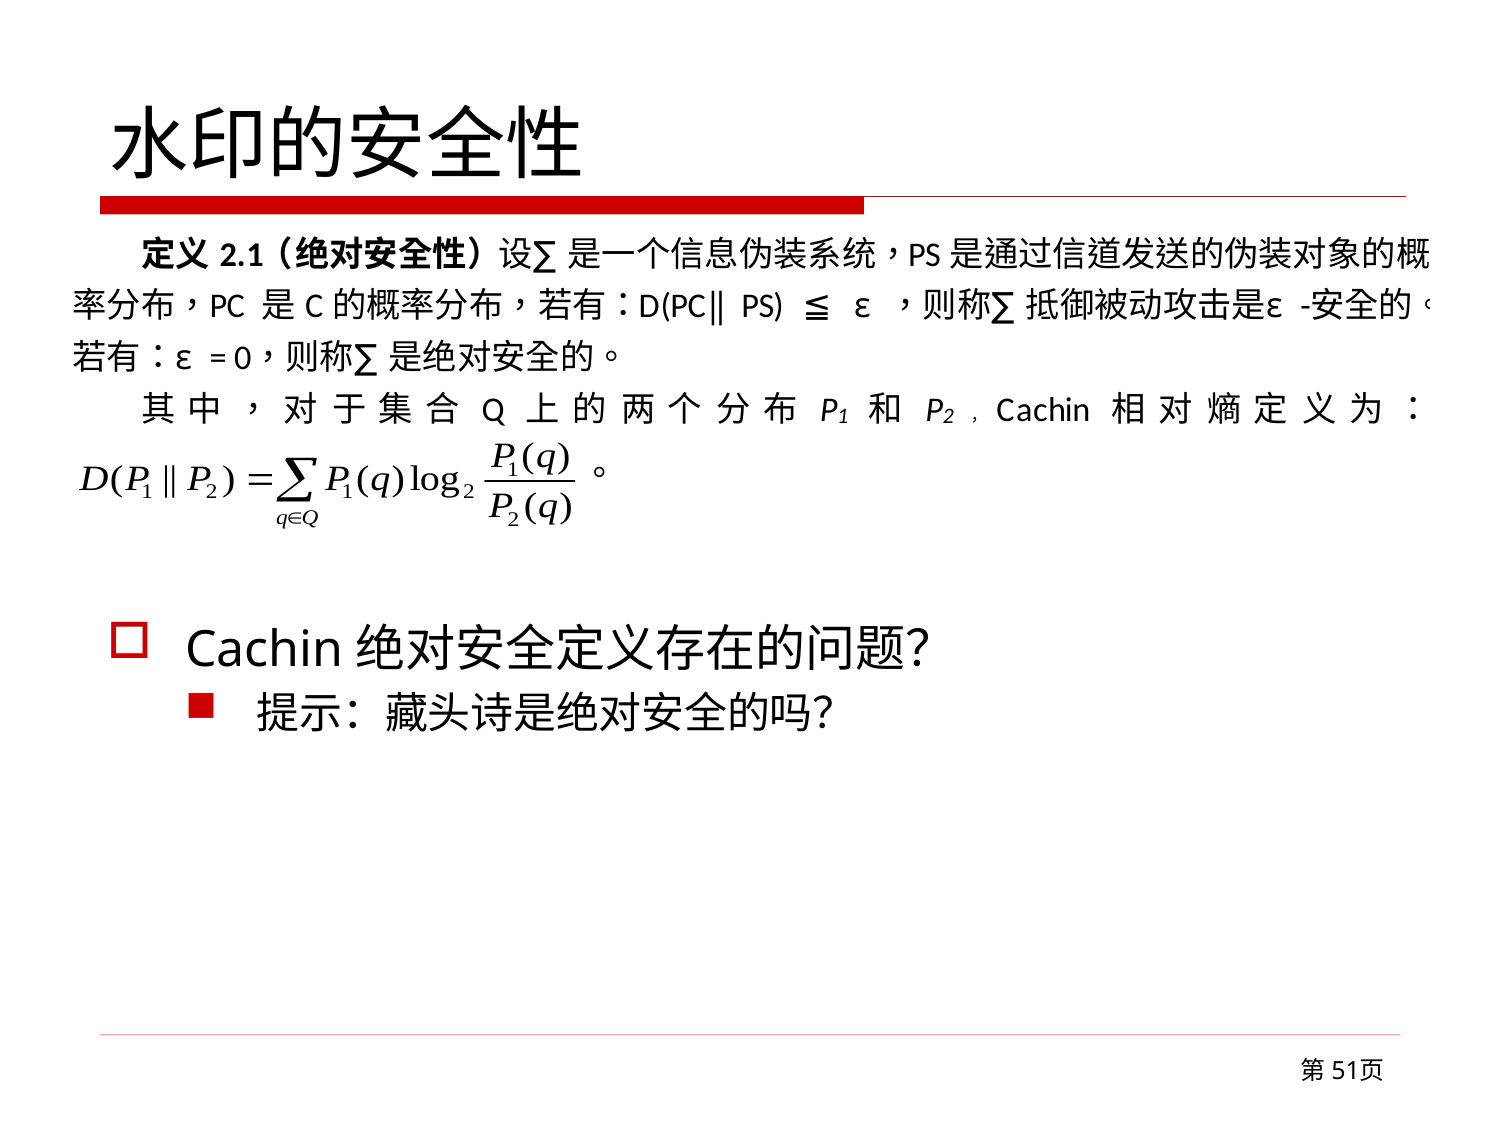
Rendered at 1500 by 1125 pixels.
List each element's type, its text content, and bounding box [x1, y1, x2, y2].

title 水印的安全性 [94, 50, 1407, 197]
slide_number 第页 [1074, 1046, 1401, 1103]
picture [72, 228, 1430, 538]
list Cachin绝对安全定义存在的问题？ 提示：藏头诗是绝对安全的吗？ [93, 609, 1406, 988]
